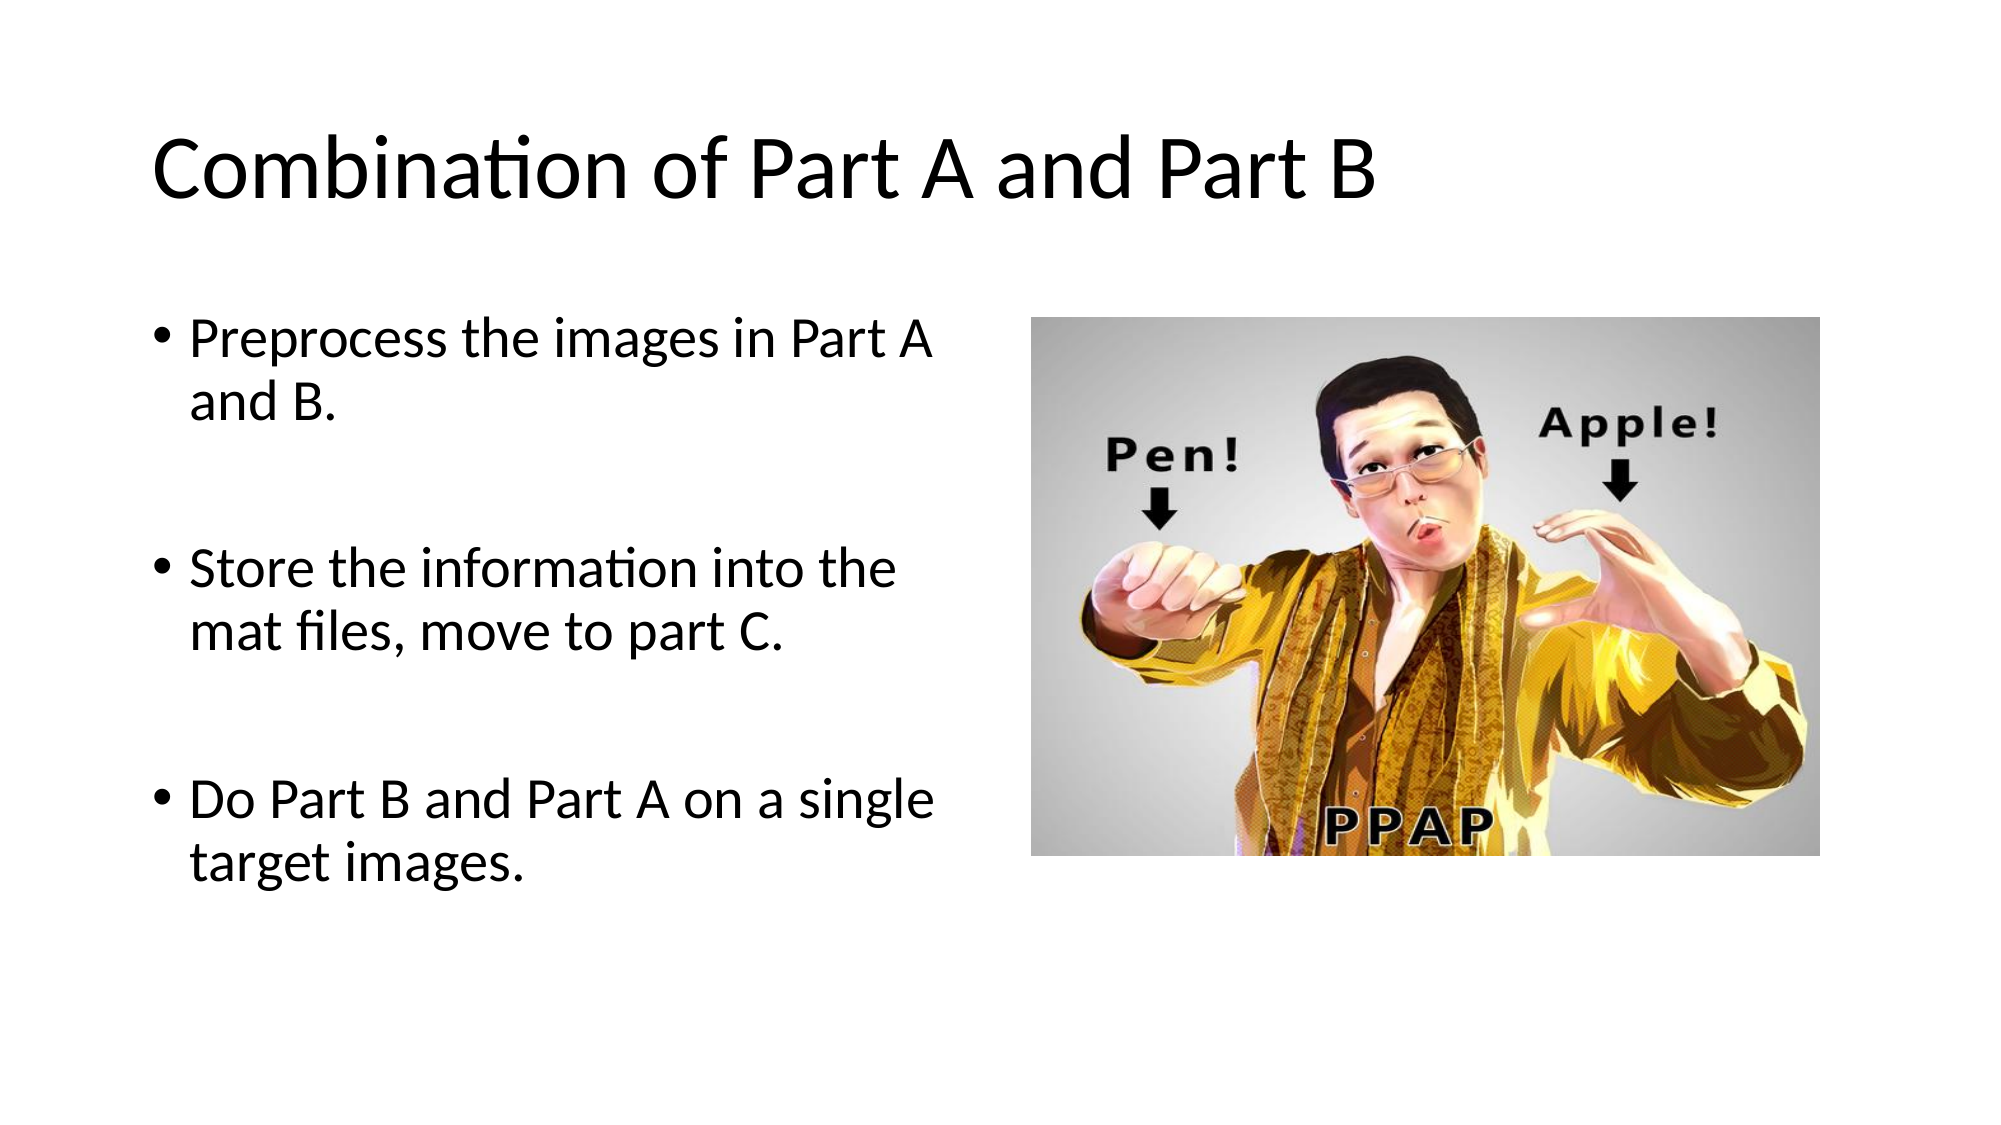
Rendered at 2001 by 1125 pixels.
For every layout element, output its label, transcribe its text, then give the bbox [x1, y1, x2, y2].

list Preprocess the images in Part A and B. Store the information into the mat files, move to part C. Do Part B and Part A on a single target images. [137, 299, 979, 1014]
picture [1031, 317, 1820, 856]
title Combination of Part A and Part B [137, 59, 1863, 278]
